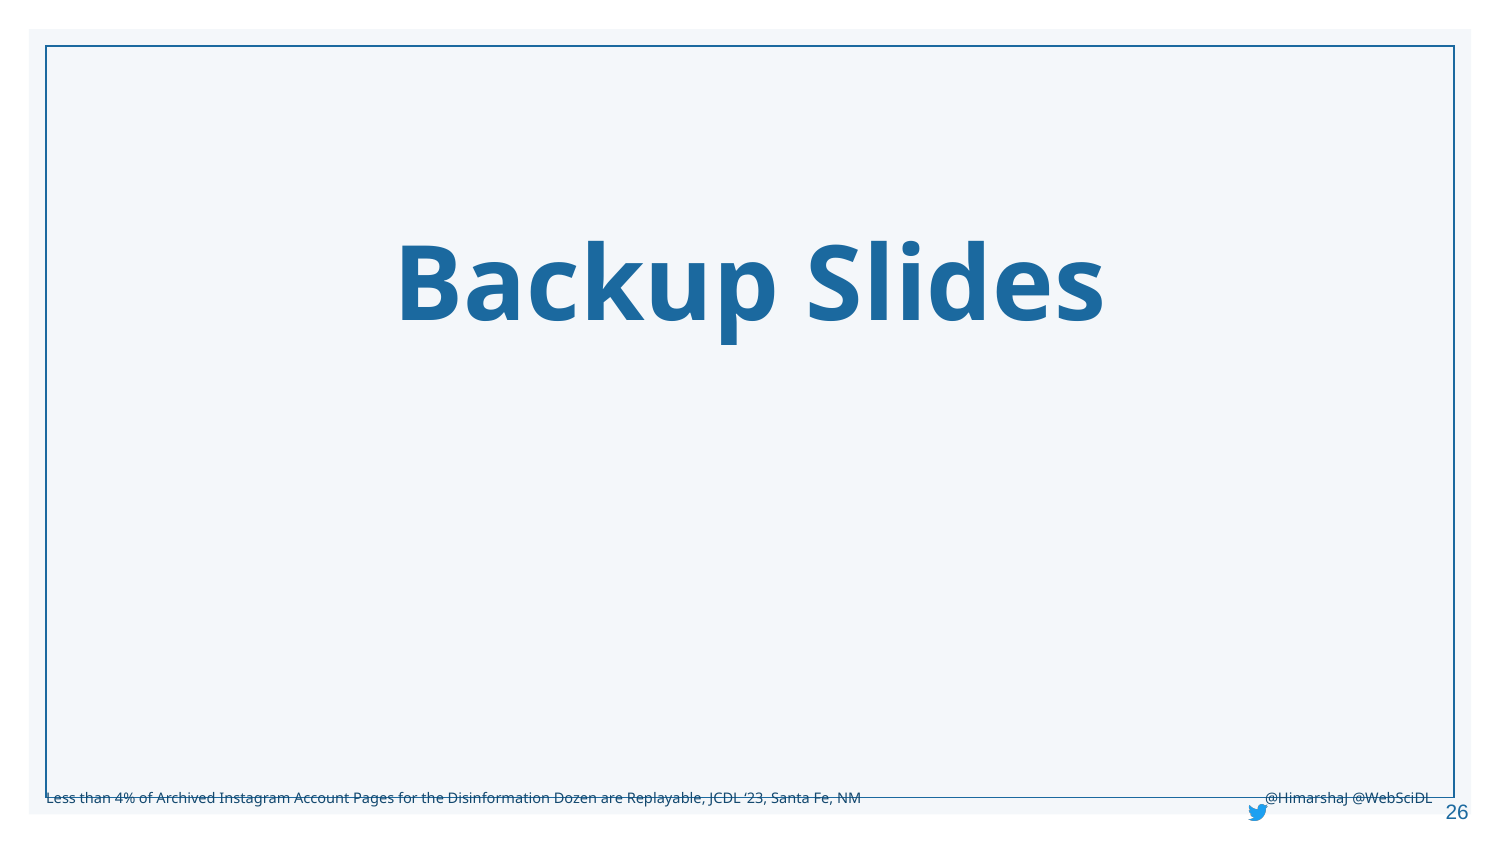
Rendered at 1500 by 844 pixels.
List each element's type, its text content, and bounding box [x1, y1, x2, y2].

picture [1248, 804, 1268, 821]
slide_number 26 [1389, 764, 1480, 830]
title Backup Slides [51, 72, 1449, 501]
